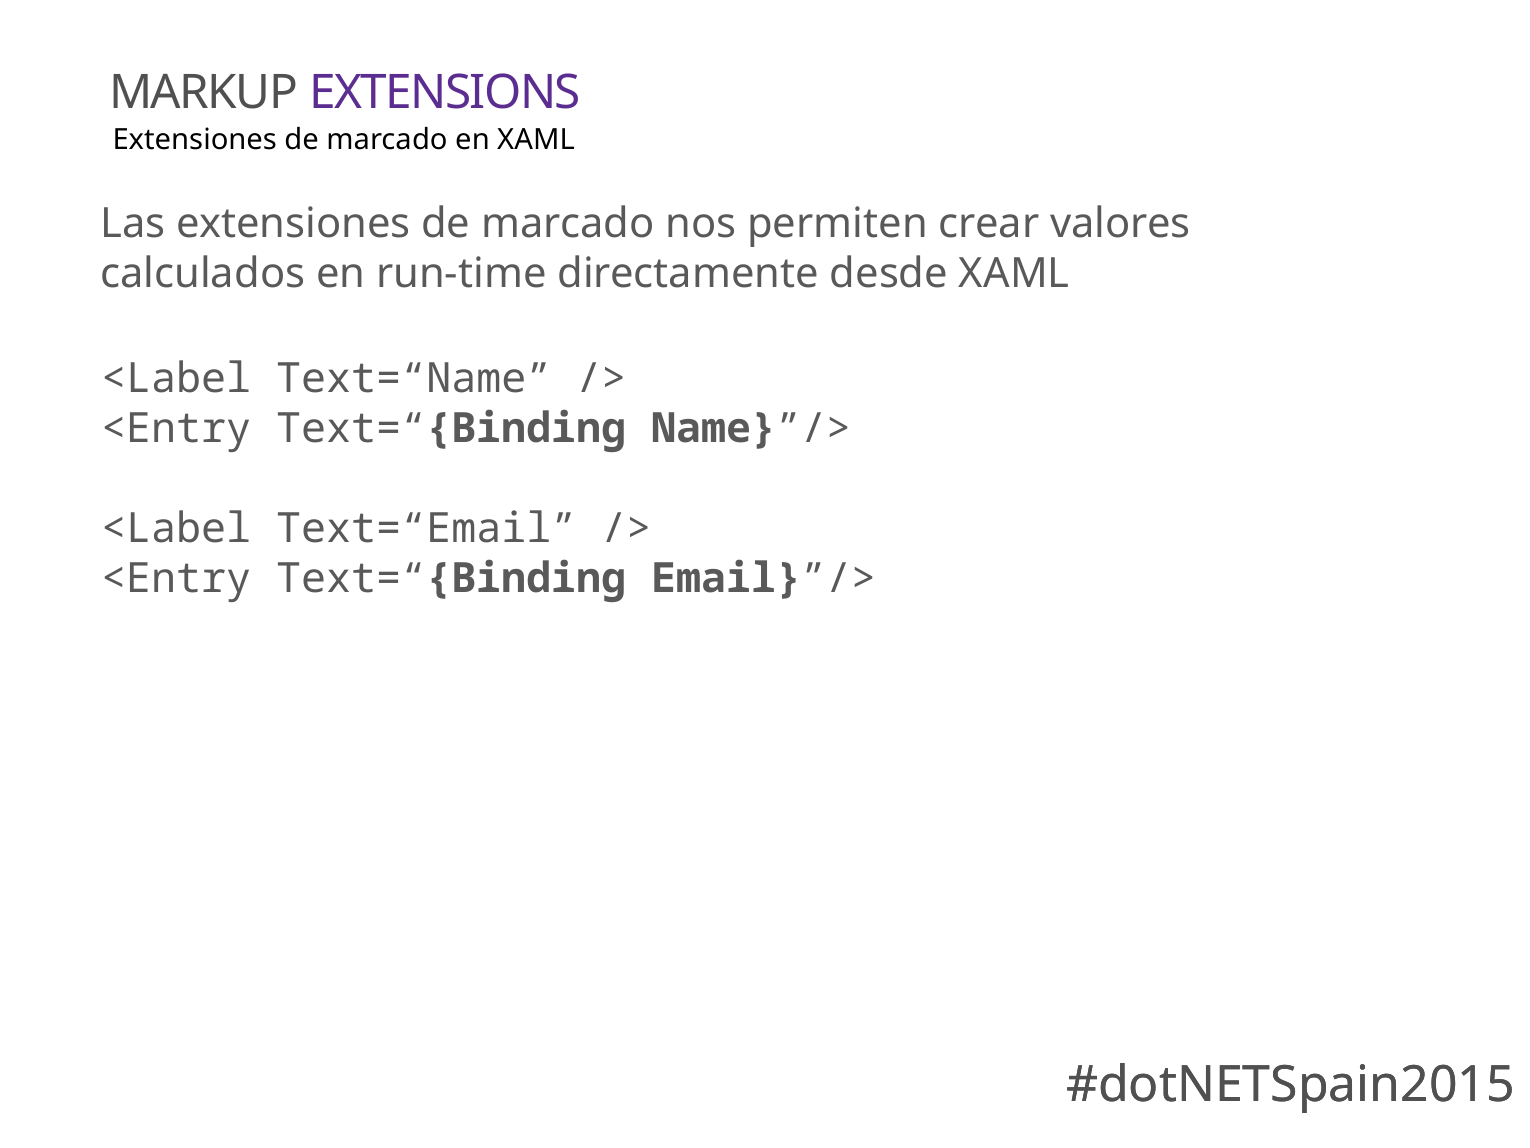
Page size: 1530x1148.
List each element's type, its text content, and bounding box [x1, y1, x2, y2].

text_box MARKUP EXTENSIONS [85, 52, 1415, 135]
list Extensiones de marcado en XAML [85, 109, 1413, 160]
text_box <Label Text=“Name” /> <Entry Text=“{Binding Name}”/> <Label Text=“Email” /> <Entry Text=“{Binding Email}”/> [86, 343, 1416, 658]
text_box Las extensiones de marcado nos permiten crear valores calculados en run-time directamente desde XAML [85, 188, 1415, 303]
